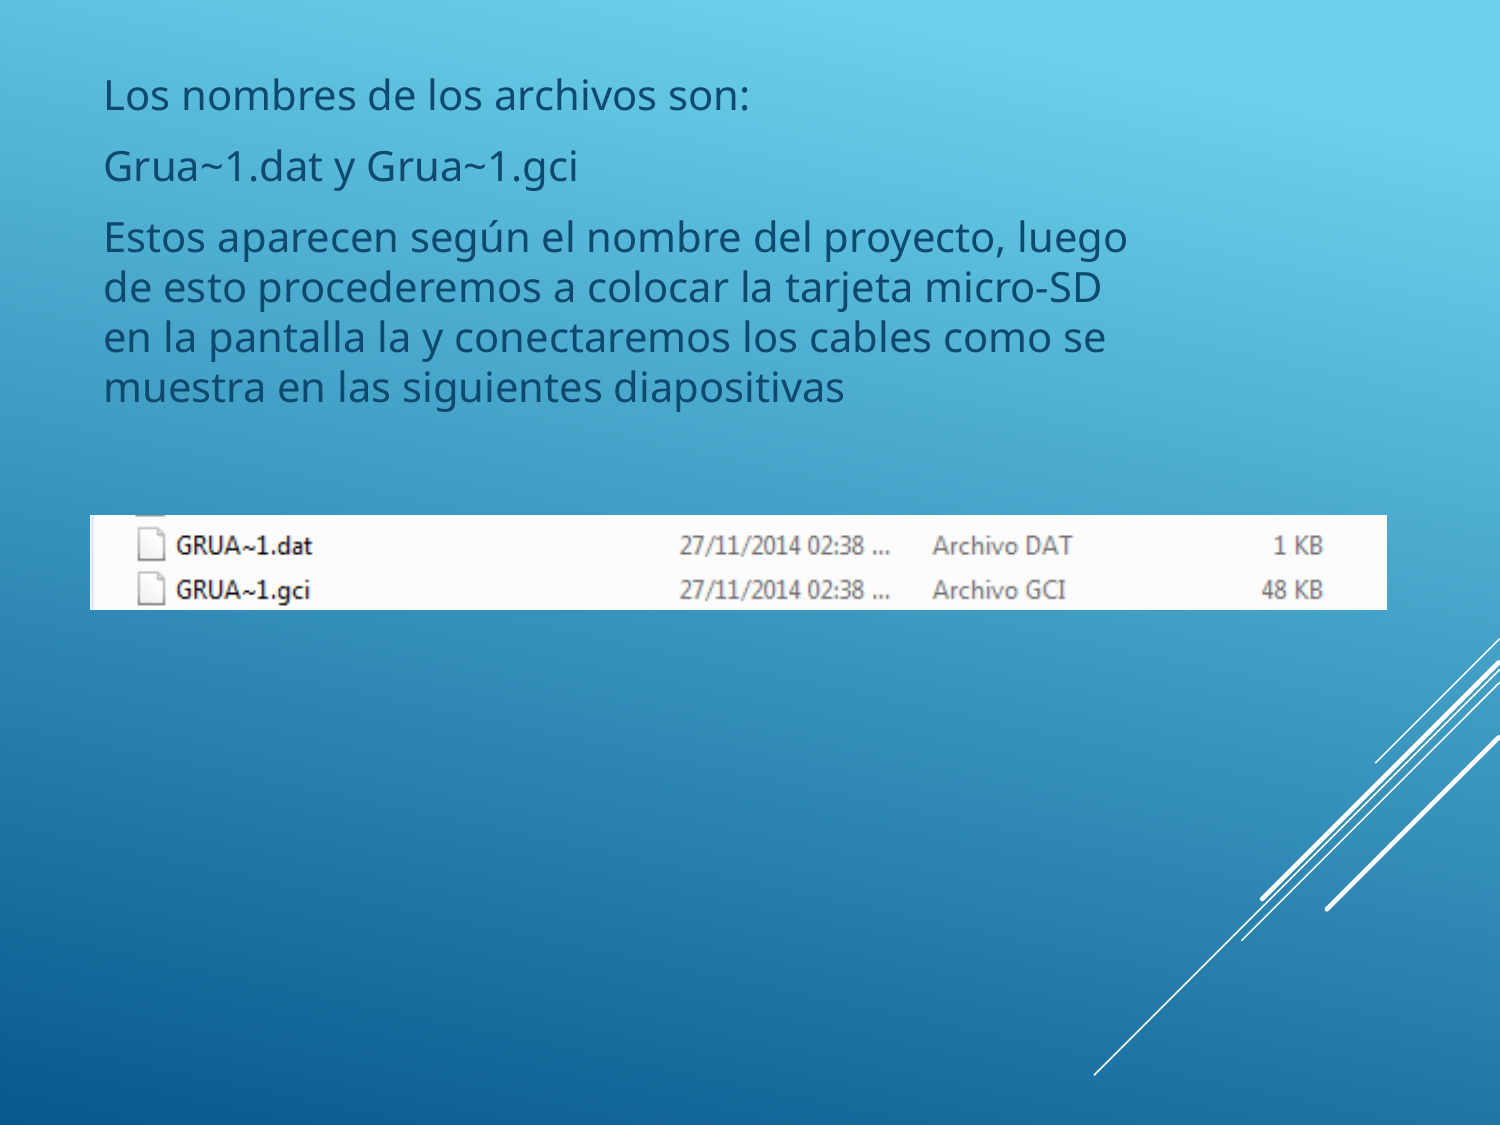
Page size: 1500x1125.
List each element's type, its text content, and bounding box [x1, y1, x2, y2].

picture [90, 514, 1387, 610]
list Los nombres de los archivos son: Grua~1.dat y Grua~1.gci Estos aparecen según el nombre del proyecto, luego de esto procederemos a colocar la tarjeta micro-SD en la pantalla la y conectaremos los cables como se muestra en las siguientes diapositivas [88, 3, 1164, 690]
